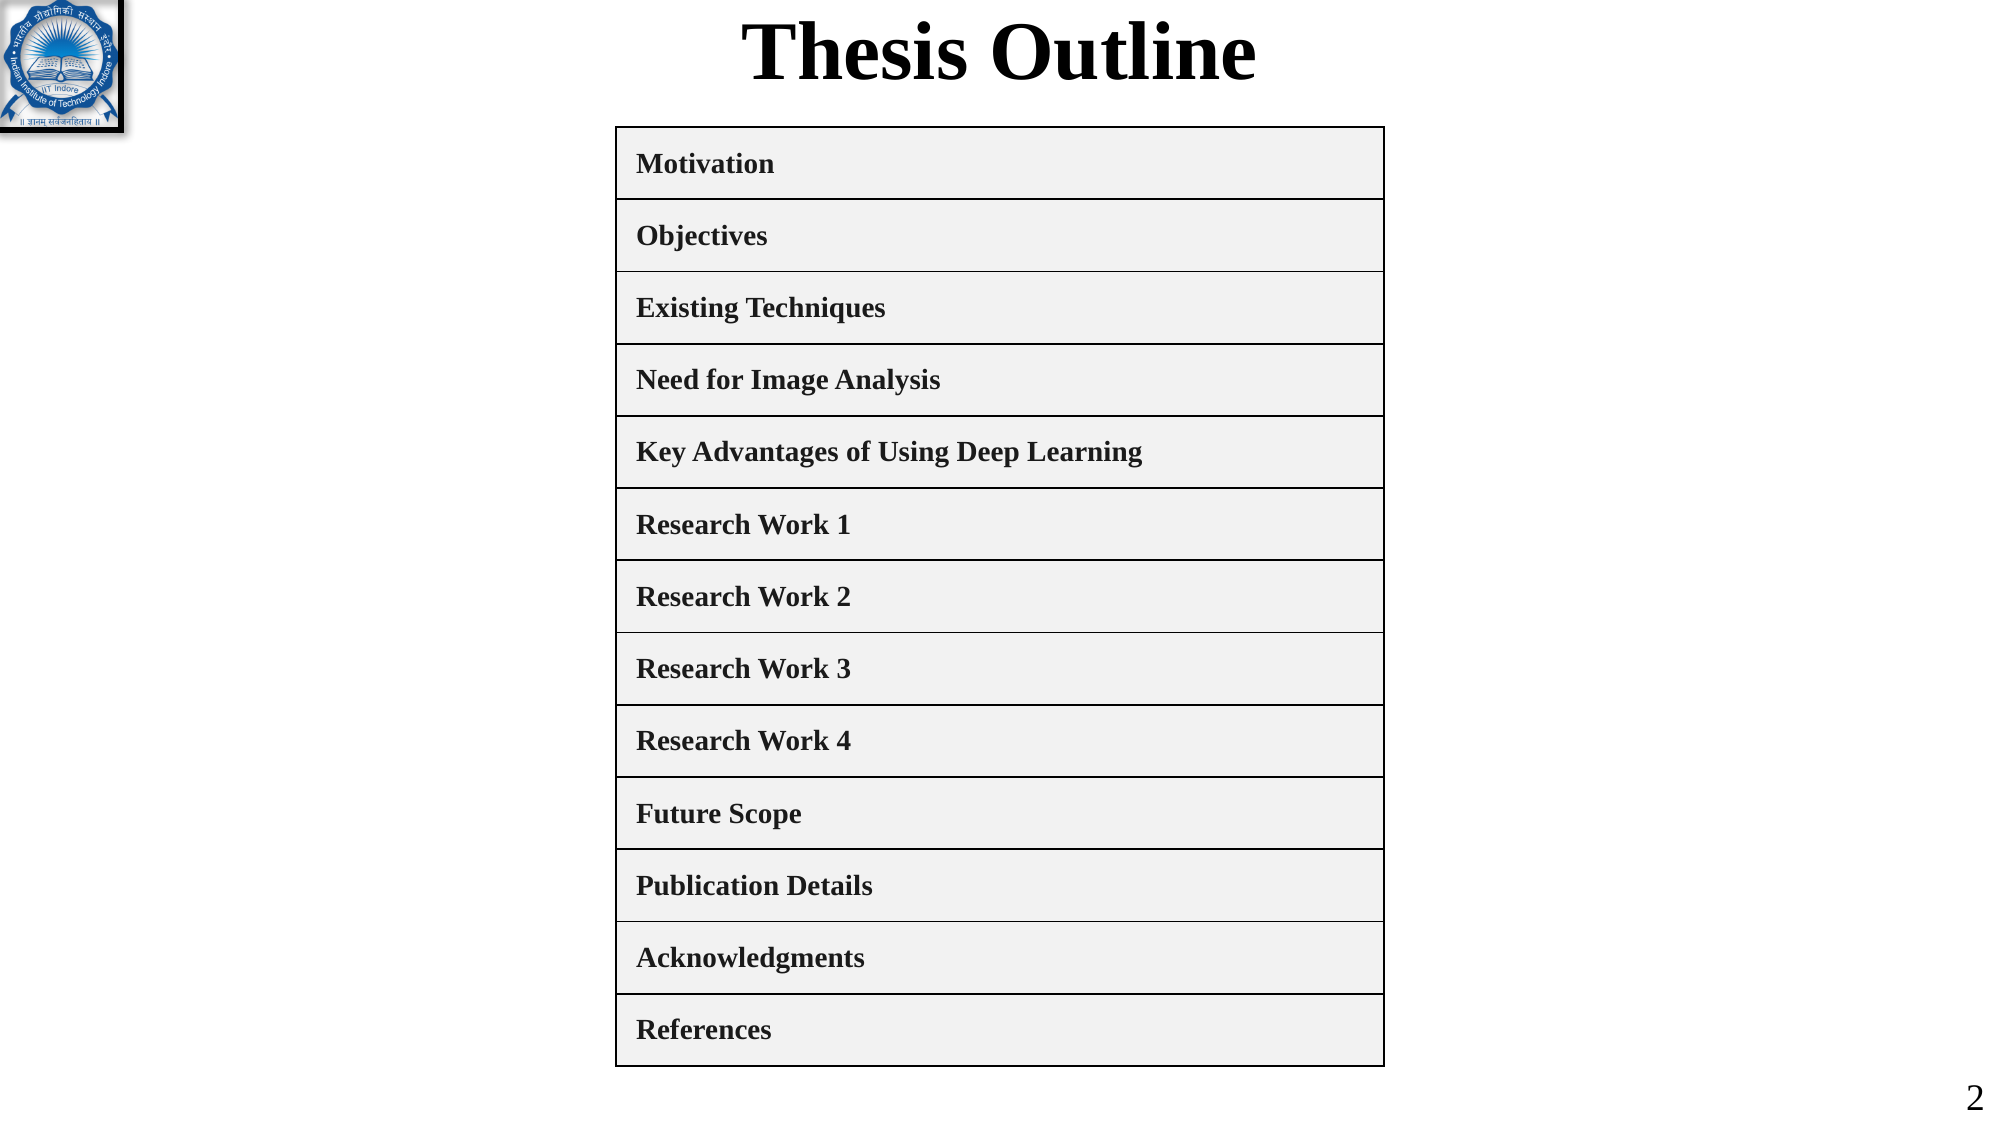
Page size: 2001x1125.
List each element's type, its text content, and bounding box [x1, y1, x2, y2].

table_cell Future Scope [617, 778, 1383, 848]
text_box Thesis Outline [578, 0, 1422, 98]
table_cell Key Advantages of Using Deep Learning [617, 417, 1383, 487]
table_cell Research Work 3 [617, 633, 1383, 704]
table_cell Publication Details [617, 850, 1383, 921]
table_cell Need for Image Analysis [617, 345, 1383, 415]
table_header Motivation [617, 128, 1383, 198]
table_cell Research Work 1 [617, 489, 1383, 559]
slide_number 2 [1929, 1065, 2000, 1125]
table_cell Objectives [617, 200, 1383, 271]
table_cell Acknowledgments [617, 922, 1383, 993]
table_cell Research Work 4 [617, 706, 1383, 776]
table_cell Existing Techniques [617, 272, 1383, 343]
picture [0, 0, 119, 128]
table_cell References [617, 995, 1383, 1065]
table_cell Research Work 2 [617, 561, 1383, 632]
